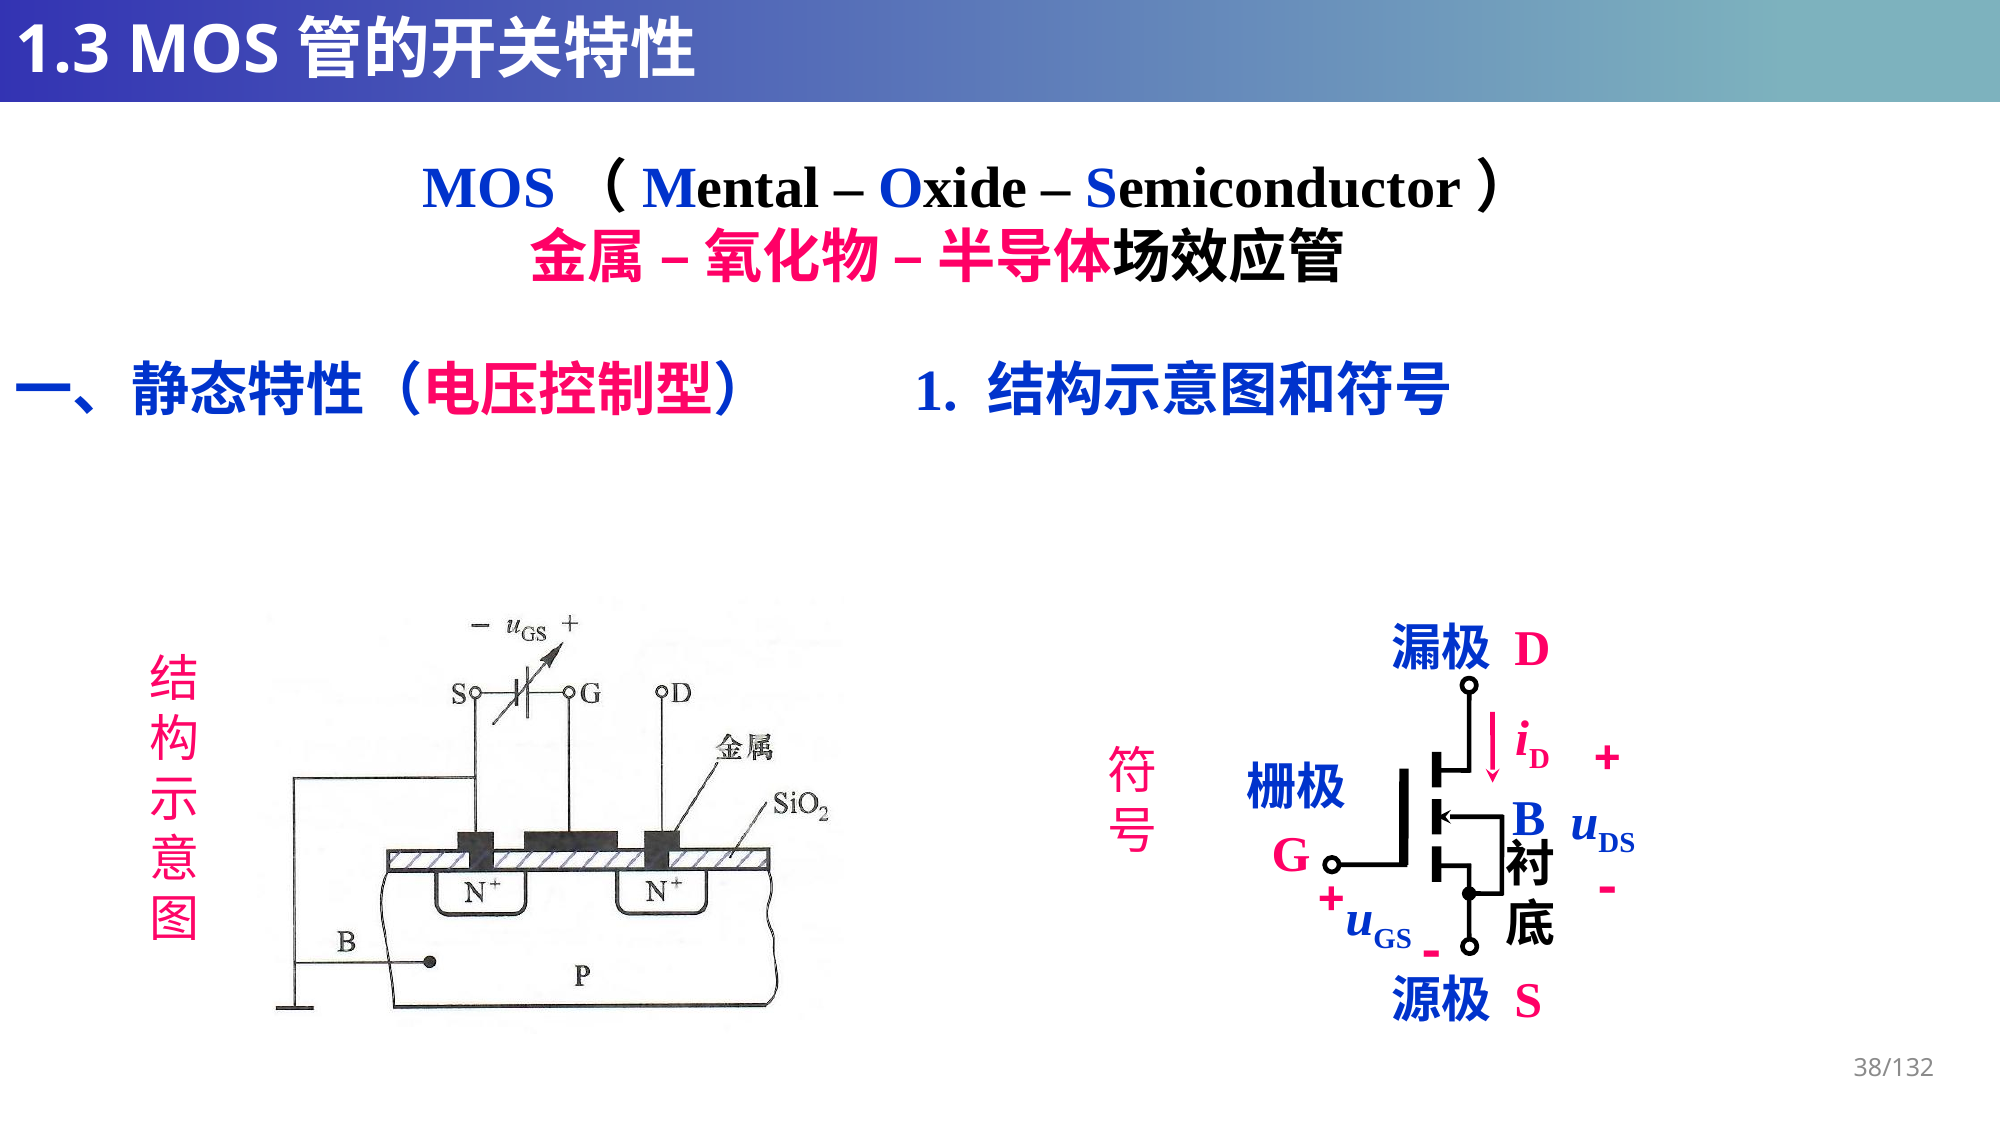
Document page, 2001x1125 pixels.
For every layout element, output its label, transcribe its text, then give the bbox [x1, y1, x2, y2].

slide_number 38/132 [1797, 1038, 1950, 1099]
text_box MOS（Mental – Oxide – Semiconductor） 金属 – 氧化物 – 半导体场效应管 [408, 141, 1592, 297]
title 1.3 MOS管的开关特性 [0, 0, 2000, 102]
text_box 一、静态特性（电压控制型） 1. 结构示意图和符号 [0, 344, 2000, 430]
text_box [1231, 608, 1659, 1036]
picture [257, 596, 844, 1034]
text_box 符号 [1092, 730, 1199, 866]
text_box 结构示意图 [134, 639, 206, 954]
